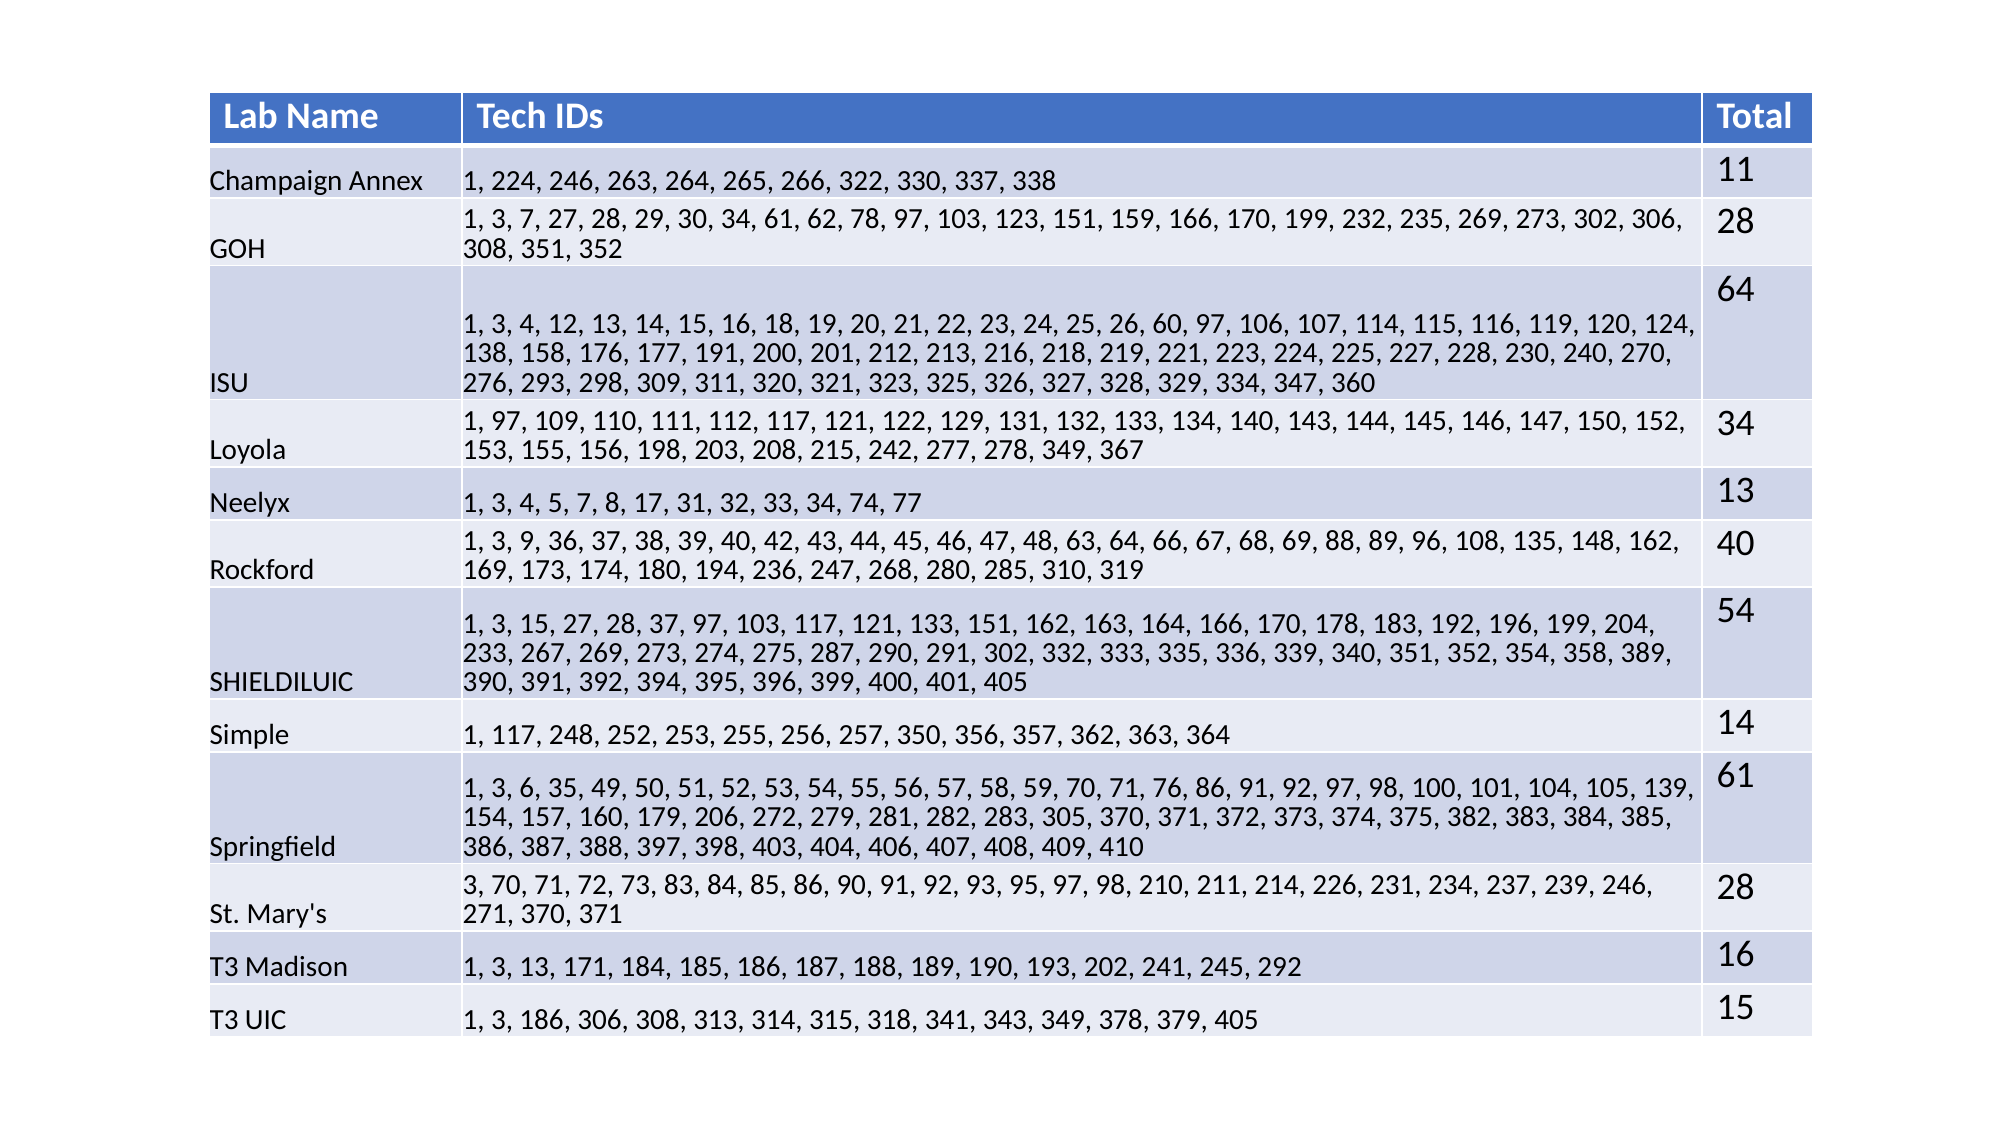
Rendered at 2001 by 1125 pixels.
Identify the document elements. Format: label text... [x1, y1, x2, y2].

table_cell 14 [1703, 700, 1812, 751]
table_cell T3 Madison [210, 932, 461, 983]
table_cell 1, 3, 7, 27, 28, 29, 30, 34, 61, 62, 78, 97, 103, 123, 151, 159, 166, 170, 199, 232, 235, 269, 273, 302, 306, 308, 351, 352 [463, 199, 1701, 265]
table_cell GOH [210, 199, 461, 265]
table_cell 1, 224, 246, 263, 264, 265, 266, 322, 330, 337, 338 [463, 148, 1701, 197]
table_cell 1, 3, 6, 35, 49, 50, 51, 52, 53, 54, 55, 56, 57, 58, 59, 70, 71, 76, 86, 91, 92, 97, 98, 100, 101, 104, 105, 139, 154, 157, 160, 179, 206, 272, 279, 281, 282, 283, 305, 370, 371, 372, 373, 374, 375, 382, 383, 384, 385, 386, 387, 388, 397, 398, 403, 404, 406, 407, 408, 409, 410 [463, 753, 1701, 863]
table_cell Champaign Annex [210, 148, 461, 197]
table_cell Springfield [210, 753, 461, 863]
table_cell 3, 70, 71, 72, 73, 83, 84, 85, 86, 90, 91, 92, 93, 95, 97, 98, 210, 211, 214, 226, 231, 234, 237, 239, 246, 271, 370, 371 [463, 864, 1701, 930]
table_cell 61 [1703, 753, 1812, 863]
table_cell 13 [1703, 468, 1812, 519]
table_cell Loyola [210, 400, 461, 466]
table_cell 1, 3, 186, 306, 308, 313, 314, 315, 318, 341, 343, 349, 378, 379, 405 [463, 985, 1701, 1036]
table_cell 34 [1703, 400, 1812, 466]
table_cell 1, 3, 15, 27, 28, 37, 97, 103, 117, 121, 133, 151, 162, 163, 164, 166, 170, 178, 183, 192, 196, 199, 204, 233, 267, 269, 273, 274, 275, 287, 290, 291, 302, 332, 333, 335, 336, 339, 340, 351, 352, 354, 358, 389, 390, 391, 392, 394, 395, 396, 399, 400, 401, 405 [463, 588, 1701, 698]
table_cell 11 [1703, 148, 1812, 197]
table_cell ISU [210, 266, 461, 399]
table_cell T3 UIC [210, 985, 461, 1036]
table_cell 54 [1703, 588, 1812, 698]
table_cell 1, 117, 248, 252, 253, 255, 256, 257, 350, 356, 357, 362, 363, 364 [463, 700, 1701, 751]
table_header Lab Name [210, 93, 461, 143]
table_cell 16 [1703, 932, 1812, 983]
table_cell Neelyx [210, 468, 461, 519]
table_cell 40 [1703, 521, 1812, 586]
table_cell 1, 3, 13, 171, 184, 185, 186, 187, 188, 189, 190, 193, 202, 241, 245, 292 [463, 932, 1701, 983]
table_cell 1, 3, 9, 36, 37, 38, 39, 40, 42, 43, 44, 45, 46, 47, 48, 63, 64, 66, 67, 68, 69, 88, 89, 96, 108, 135, 148, 162, 169, 173, 174, 180, 194, 236, 247, 268, 280, 285, 310, 319 [463, 521, 1701, 586]
table_cell 15 [1703, 985, 1812, 1036]
table_cell SHIELDILUIC [210, 588, 461, 698]
table_cell Rockford [210, 521, 461, 586]
table_cell 28 [1703, 199, 1812, 265]
table_cell 28 [1703, 864, 1812, 930]
table_cell St. Mary's [210, 864, 461, 930]
table_cell 1, 97, 109, 110, 111, 112, 117, 121, 122, 129, 131, 132, 133, 134, 140, 143, 144, 145, 146, 147, 150, 152, 153, 155, 156, 198, 203, 208, 215, 242, 277, 278, 349, 367 [463, 400, 1701, 466]
table_cell Simple [210, 700, 461, 751]
table_header Tech IDs [463, 93, 1701, 143]
table_header Total [1703, 93, 1812, 143]
table_cell 64 [1703, 266, 1812, 399]
table_cell 1, 3, 4, 12, 13, 14, 15, 16, 18, 19, 20, 21, 22, 23, 24, 25, 26, 60, 97, 106, 107, 114, 115, 116, 119, 120, 124, 138, 158, 176, 177, 191, 200, 201, 212, 213, 216, 218, 219, 221, 223, 224, 225, 227, 228, 230, 240, 270, 276, 293, 298, 309, 311, 320, 321, 323, 325, 326, 327, 328, 329, 334, 347, 360 [463, 266, 1701, 399]
table_cell 1, 3, 4, 5, 7, 8, 17, 31, 32, 33, 34, 74, 77 [463, 468, 1701, 519]
